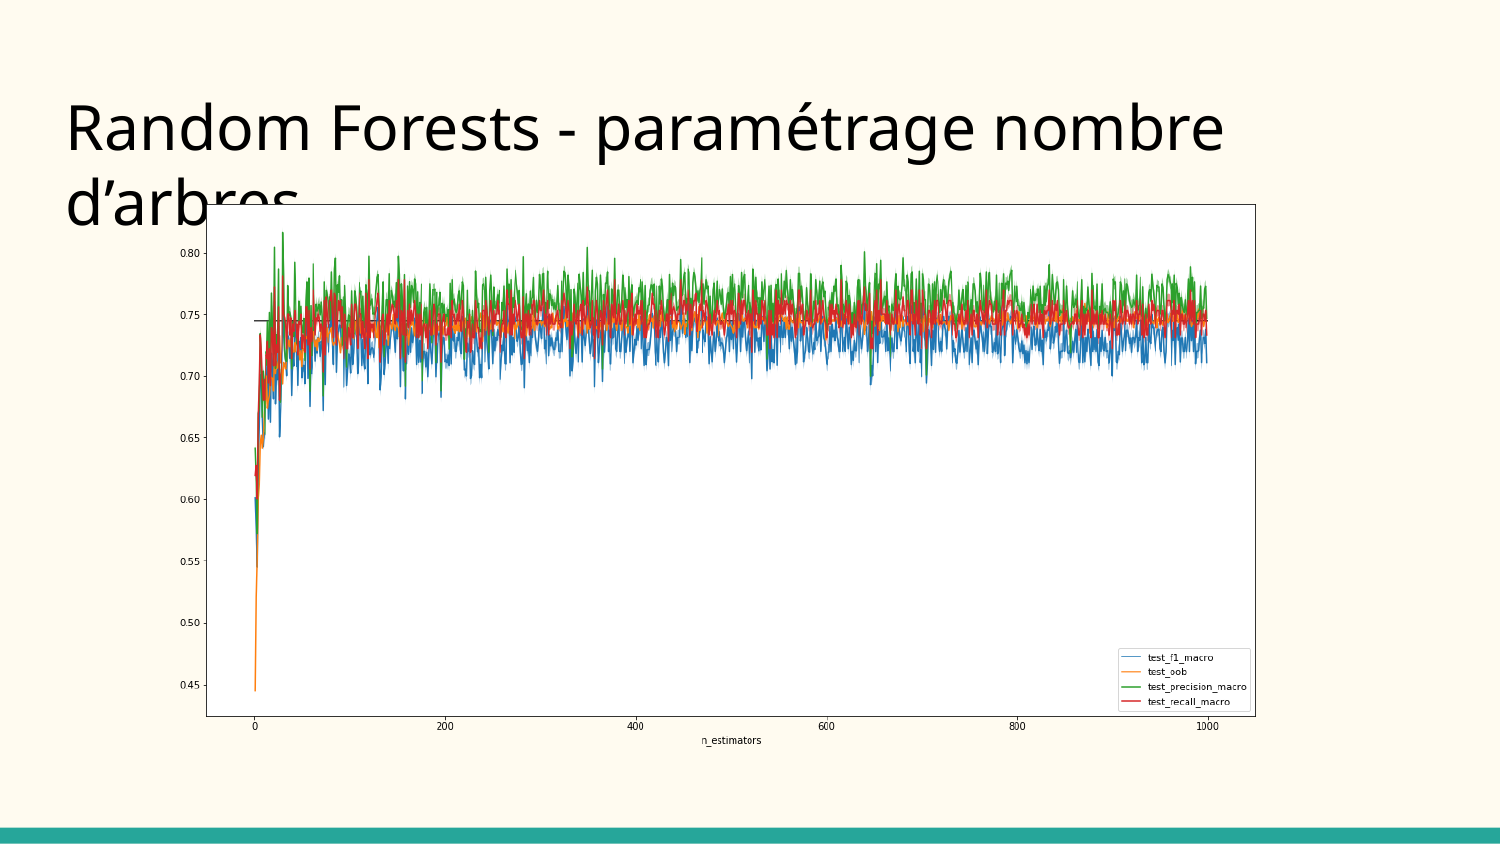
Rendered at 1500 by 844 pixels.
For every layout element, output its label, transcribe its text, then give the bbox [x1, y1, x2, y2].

text_box Random Forests - paramétrage nombre d’arbres [51, 72, 1449, 174]
picture [172, 194, 1266, 752]
